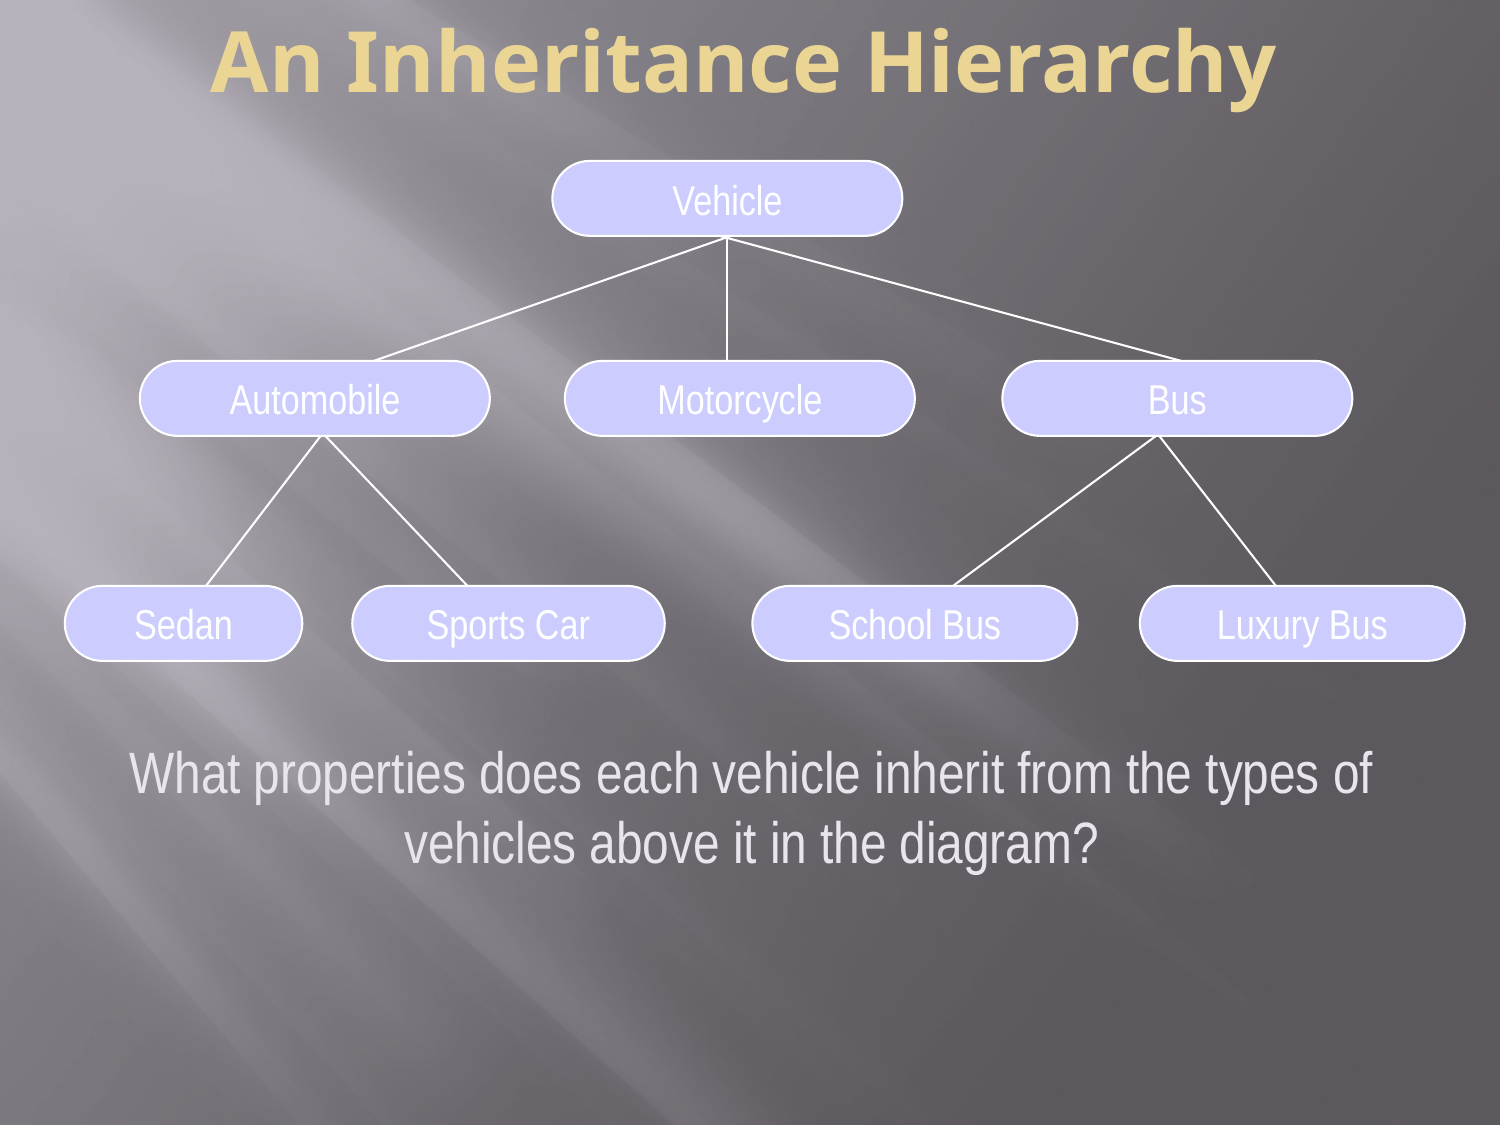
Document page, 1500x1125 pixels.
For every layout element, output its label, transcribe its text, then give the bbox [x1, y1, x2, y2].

title An Inheritance Hierarchy [0, 0, 1489, 118]
text_box What properties does each vehicle inherit from the types of vehicles above it in the diagram? [100, 727, 1403, 883]
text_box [64, 160, 1466, 662]
picture [0, 0, 1500, 1125]
